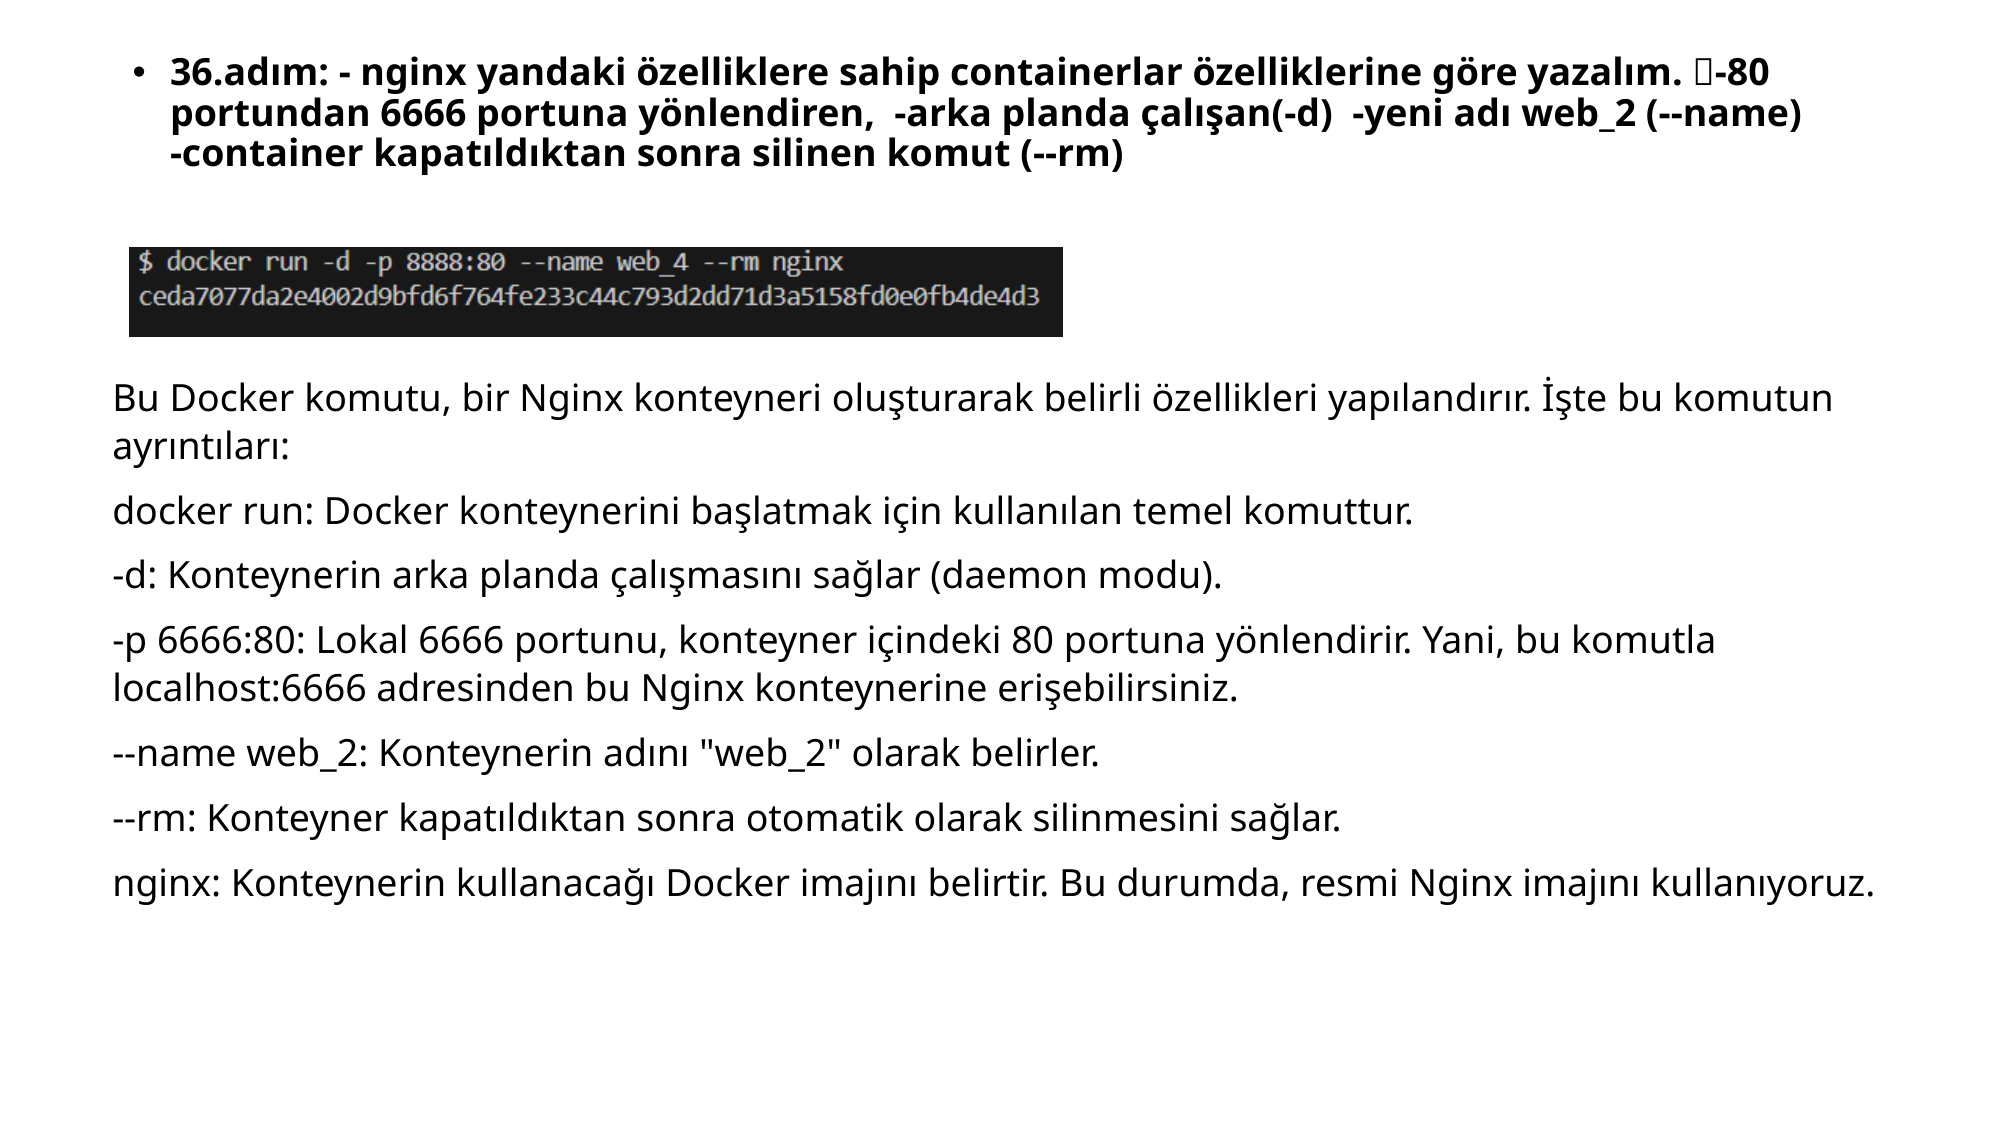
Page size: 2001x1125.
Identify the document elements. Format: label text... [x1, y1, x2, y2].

picture [129, 247, 1064, 338]
text_box Bu Docker komutu, bir Nginx konteyneri oluşturarak belirli özellikleri yapılandırır. İşte bu komutun ayrıntıları: docker run: Docker konteynerini başlatmak için kullanılan temel komuttur. -d: Konteynerin arka planda çalışmasını sağlar (daemon modu). -p 6666:80: Lokal 6666 portunu, konteyner içindeki 80 portuna yönlendirir. Yani, bu komutla localhost:6666 adresinden bu Nginx konteynerine erişebilirsiniz. --name web_2: Konteynerin adını "web_2" olarak belirler. --rm: Konteyner kapatıldıktan sonra otomatik olarak silinmesini sağlar. nginx: Konteynerin kullanacağı Docker imajını belirtir. Bu durumda, resmi Nginx imajını kullanıyoruz. [97, 363, 1958, 912]
list 36.adım: - nginx yandaki özelliklere sahip containerlar özelliklerine göre yazalım. -80 portundan 6666 portuna yönlendiren, -arka planda çalışan(-d) -yeni adı web_2 (--name) -container kapatıldıktan sonra silinen komut (--rm) [117, 45, 1843, 278]
